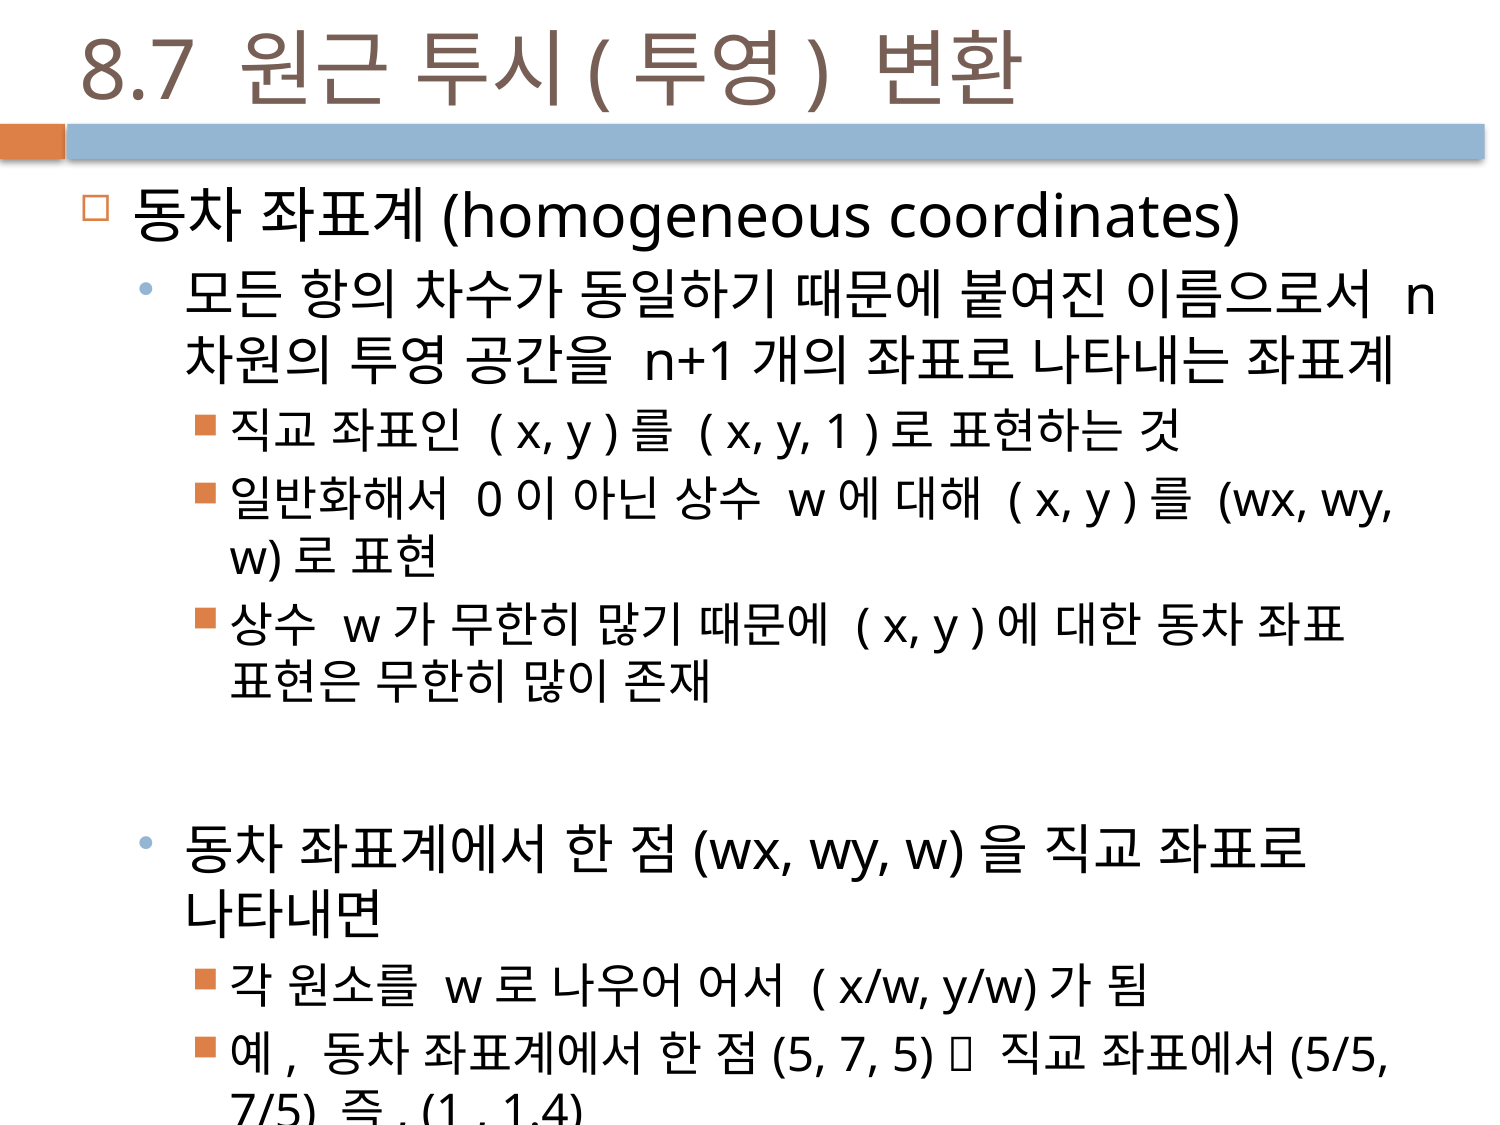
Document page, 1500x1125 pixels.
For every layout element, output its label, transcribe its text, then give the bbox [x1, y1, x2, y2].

list 동차 좌표계(homogeneous coordinates) 모든 항의 차수가 동일하기 때문에 붙여진 이름으로서 n차원의 투영 공간을 n+1개의 좌표로 나타내는 좌표계 직교 좌표인 ( x, y )를 ( x, y, 1 )로 표현하는 것 일반화해서 0이 아닌 상수 w에 대해 ( x, y )를 (wx, wy, w)로 표현 상수 w가 무한히 많기 때문에 ( x, y )에 대한 동차 좌표 표현은 무한히 많이 존재 동차 좌표계에서 한 점(wx, wy, w)을 직교 좌표로 나타내면 각 원소를 w로 나우어 어서 ( x/w, y/w)가 됨 예, 동차 좌표계에서 한 점(5, 7, 5)  직교 좌표에서(5/5, 7/5) 즉, (1 , 1.4) [64, 169, 1471, 1059]
title 8.7 원근 투시(투영) 변환 [64, 7, 1471, 126]
